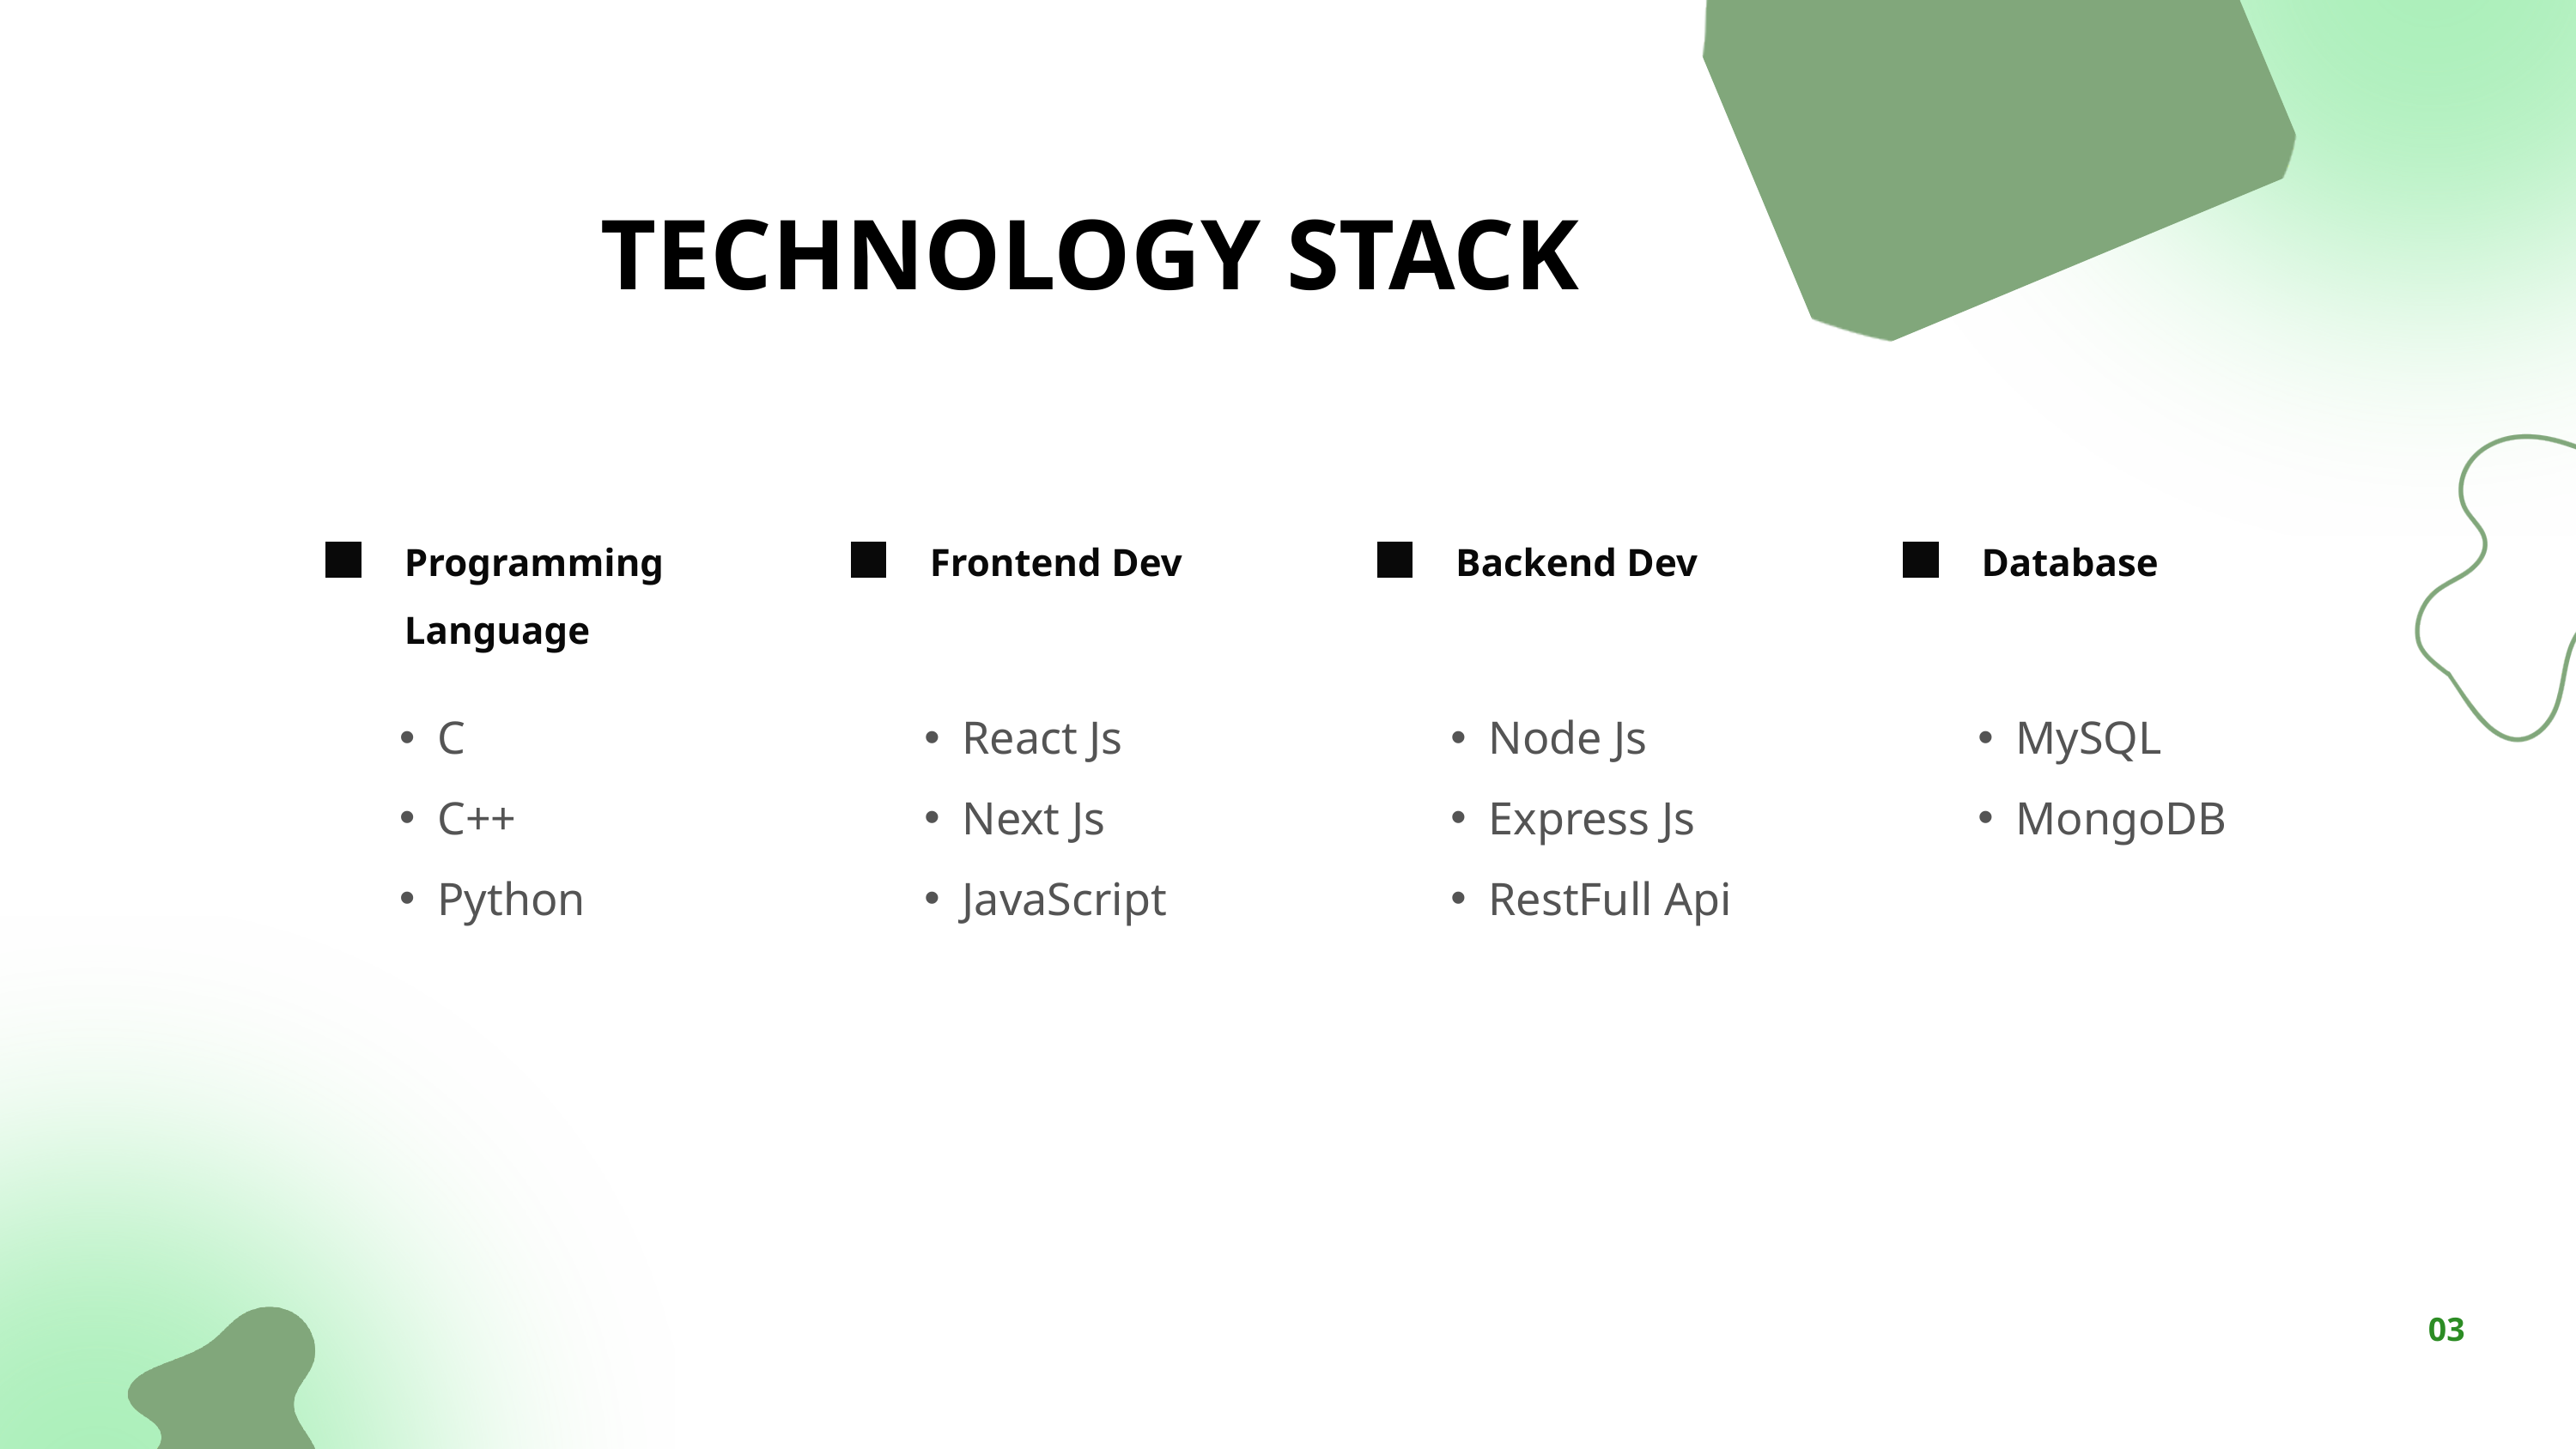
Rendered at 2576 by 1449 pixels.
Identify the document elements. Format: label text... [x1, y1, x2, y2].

text_box React Js Next Js JavaScript [886, 682, 1269, 925]
text_box Programming Language [404, 516, 793, 652]
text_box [1902, 530, 1939, 579]
text_box MySQL MongoDB [1940, 682, 2322, 844]
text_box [850, 530, 887, 579]
text_box C C++ Python [361, 682, 744, 925]
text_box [325, 530, 361, 579]
text_box [1679, 0, 2310, 367]
text_box Node Js Express Js RestFull Api [1413, 682, 1795, 925]
text_box [0, 916, 676, 1449]
text_box [1851, 0, 2576, 536]
text_box Backend Dev [1455, 516, 1844, 585]
text_box Frontend Dev [930, 516, 1319, 585]
text_box [2414, 388, 2576, 743]
text_box [95, 1303, 321, 1449]
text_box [1376, 530, 1413, 579]
text_box TECHNOLOGY STACK [600, 192, 1807, 309]
text_box Database [1981, 536, 2370, 585]
text_box 03 [2390, 1308, 2504, 1348]
